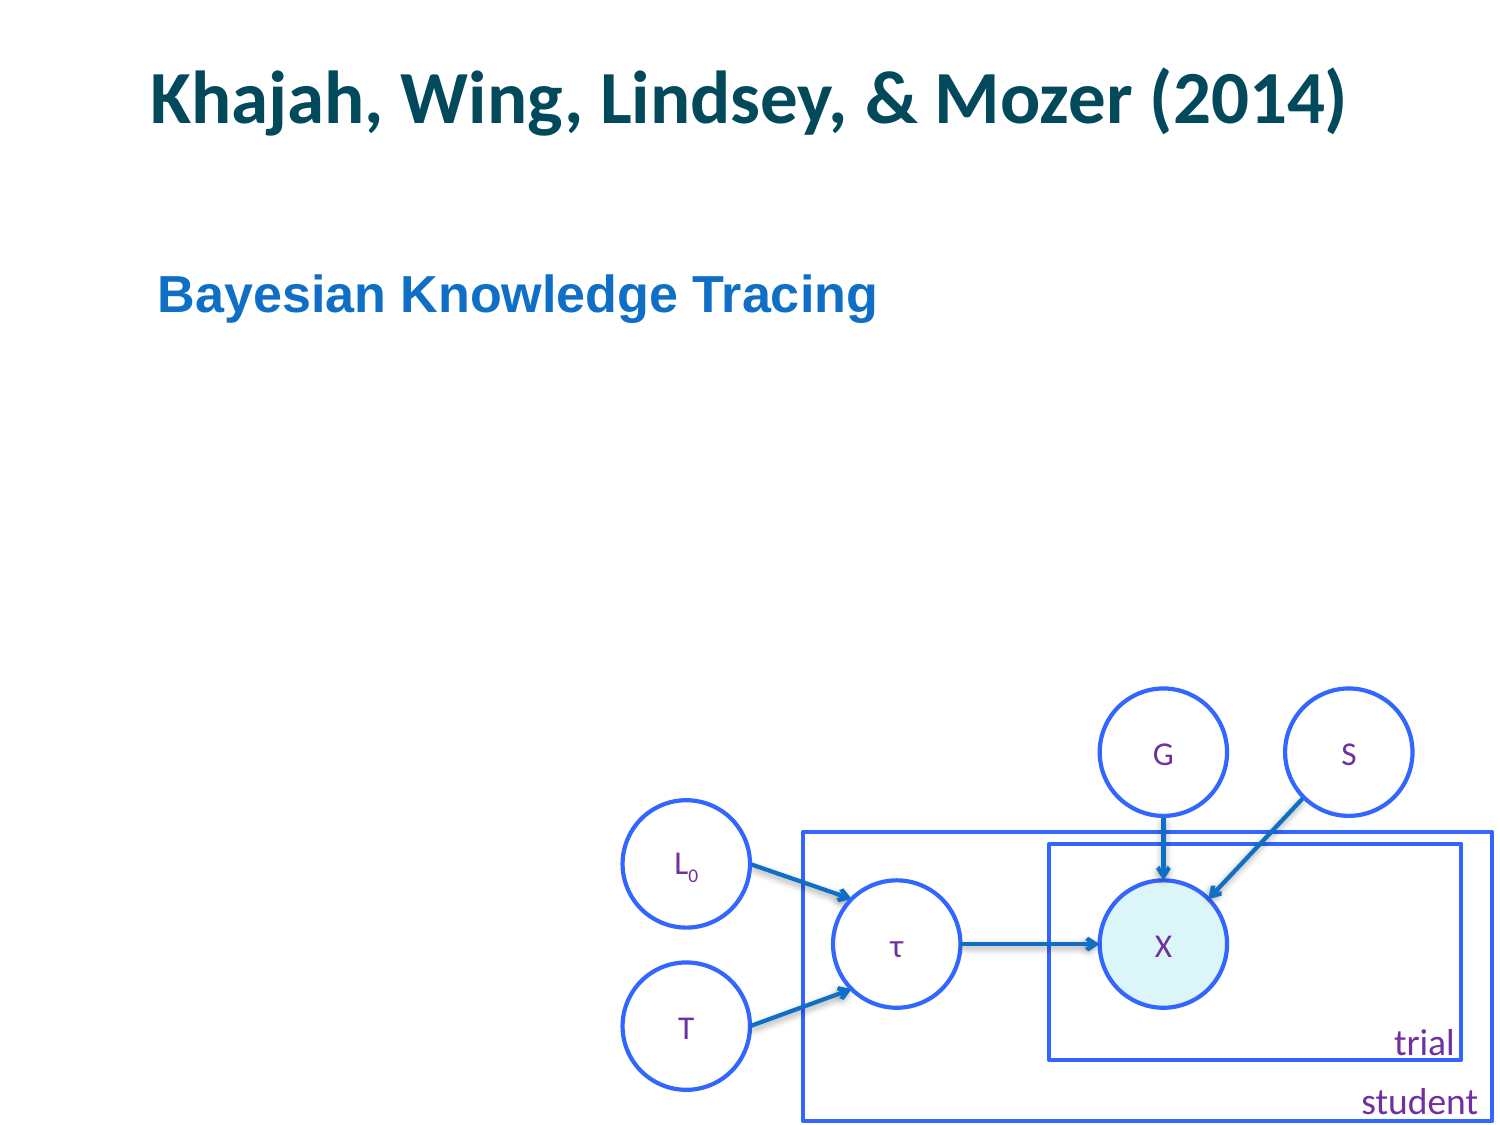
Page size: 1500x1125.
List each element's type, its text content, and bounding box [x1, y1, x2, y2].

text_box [622, 688, 1495, 1125]
title Khajah, Wing, Lindsey, & Mozer (2014) [75, 24, 1425, 163]
